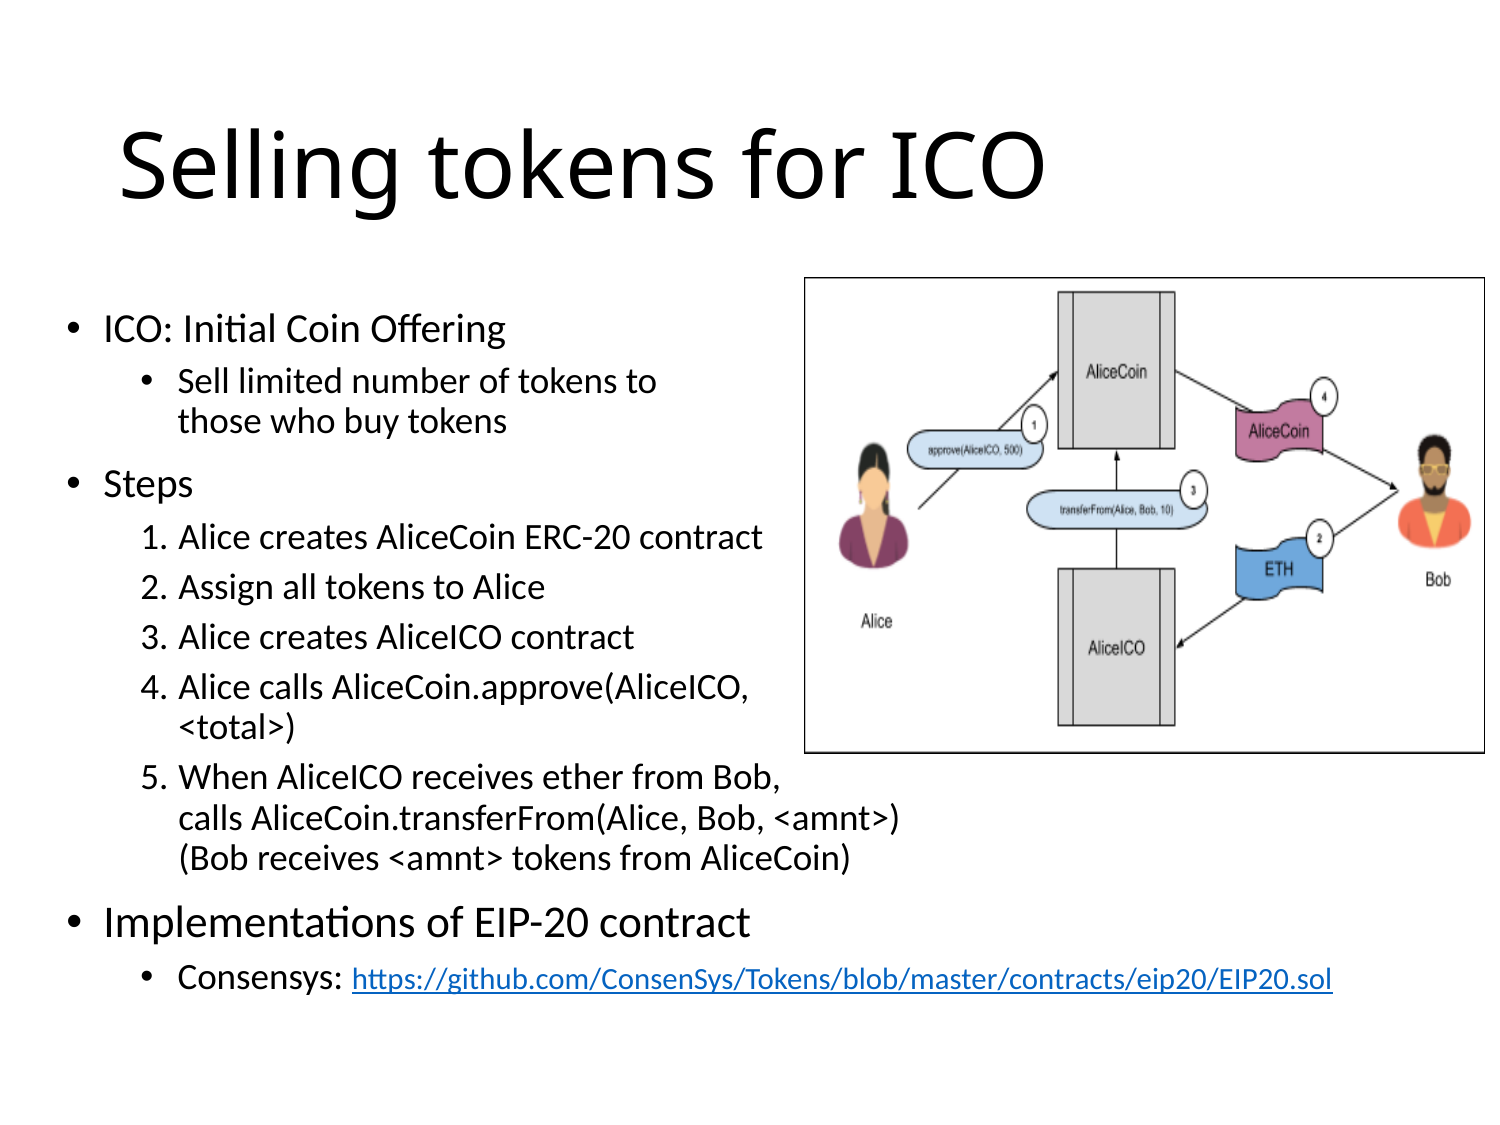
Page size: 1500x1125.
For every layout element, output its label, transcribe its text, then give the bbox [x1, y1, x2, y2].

picture [804, 277, 1485, 754]
list ICO: Initial Coin Offering Sell limited number of tokens to those who buy tokens Steps Alice creates AliceCoin ERC-20 contract Assign all tokens to Alice Alice creates AliceICO contract Alice calls AliceCoin.approve(AliceICO, <total>) When AliceICO receives ether from Bob, calls AliceCoin.transferFrom(Alice, Bob, <amnt>) (Bob receives <amnt> tokens from AliceCoin) Implementations of EIP-20 contract Consensys: https://github.com/ConsenSys/Tokens/blob/master/contracts/eip20/EIP20.sol [51, 299, 1375, 1014]
title Selling tokens for ICO [103, 59, 1397, 278]
